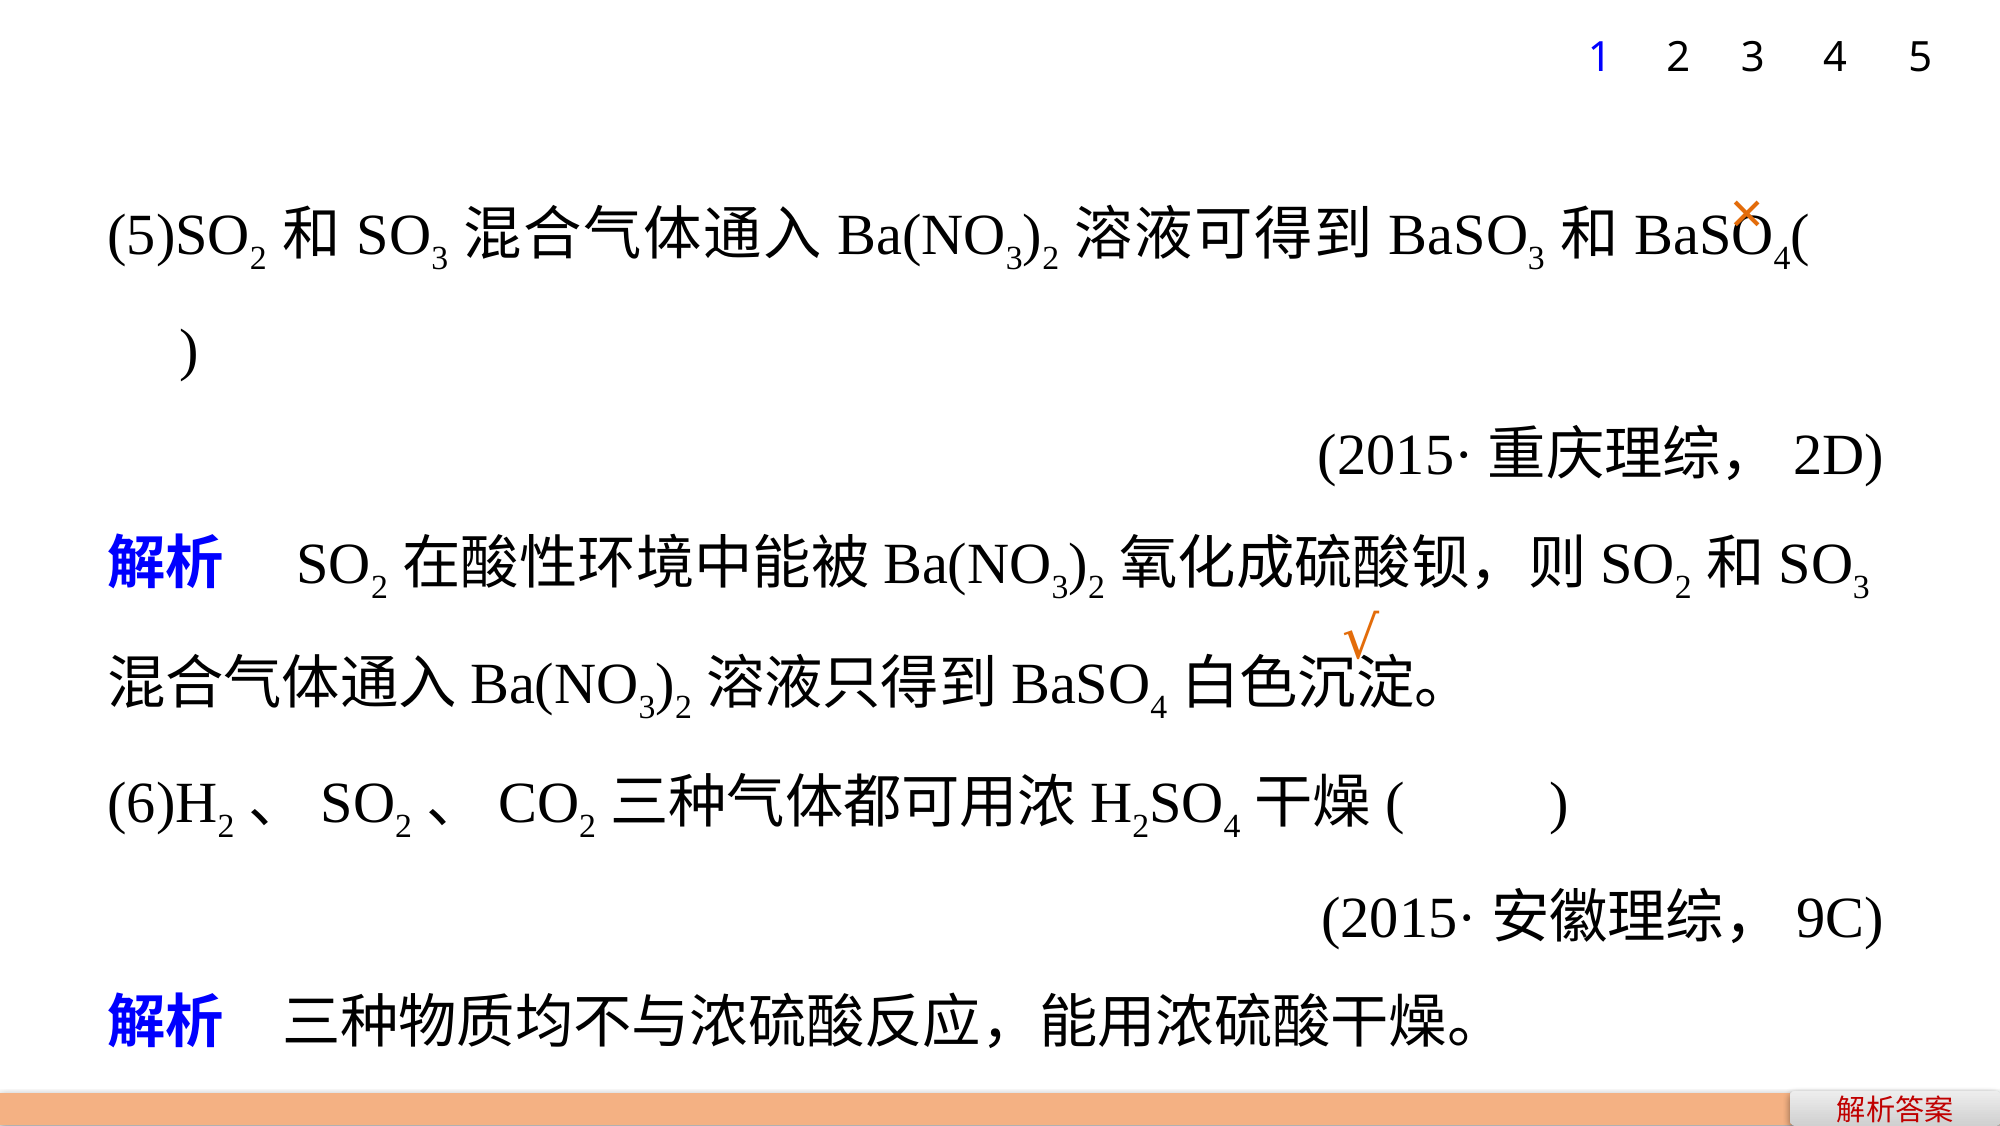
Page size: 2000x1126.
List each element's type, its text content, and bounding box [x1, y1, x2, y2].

text_box [0, 1092, 1787, 1126]
text_box 3 [1727, 7, 1785, 102]
text_box √ [1327, 592, 1395, 678]
text_box 5 [1887, 7, 1953, 102]
text_box 4 [1802, 7, 1868, 102]
text_box 解析答案 [1788, 1089, 2000, 1126]
text_box 2 [1649, 7, 1711, 102]
text_box (5)SO2和SO3混合气体通入Ba(NO3)2溶液可得到BaSO3和BaSO4( ) (2015·重庆理综，2D) 解析 SO2在酸性环境中能被Ba(NO3)2氧化成硫酸钡，则SO2和SO3混合气体通入Ba(NO3)2溶液只得到BaSO4白色沉淀。 (6)H2、SO2、CO2三种气体都可用浓H2SO4干燥( ) (2015·安徽理综，9C) 解析 三种物质均不与浓硫酸反应，能用浓硫酸干燥。 [92, 149, 1899, 1062]
text_box 1 [1566, 7, 1632, 102]
text_box × [1715, 168, 1779, 254]
